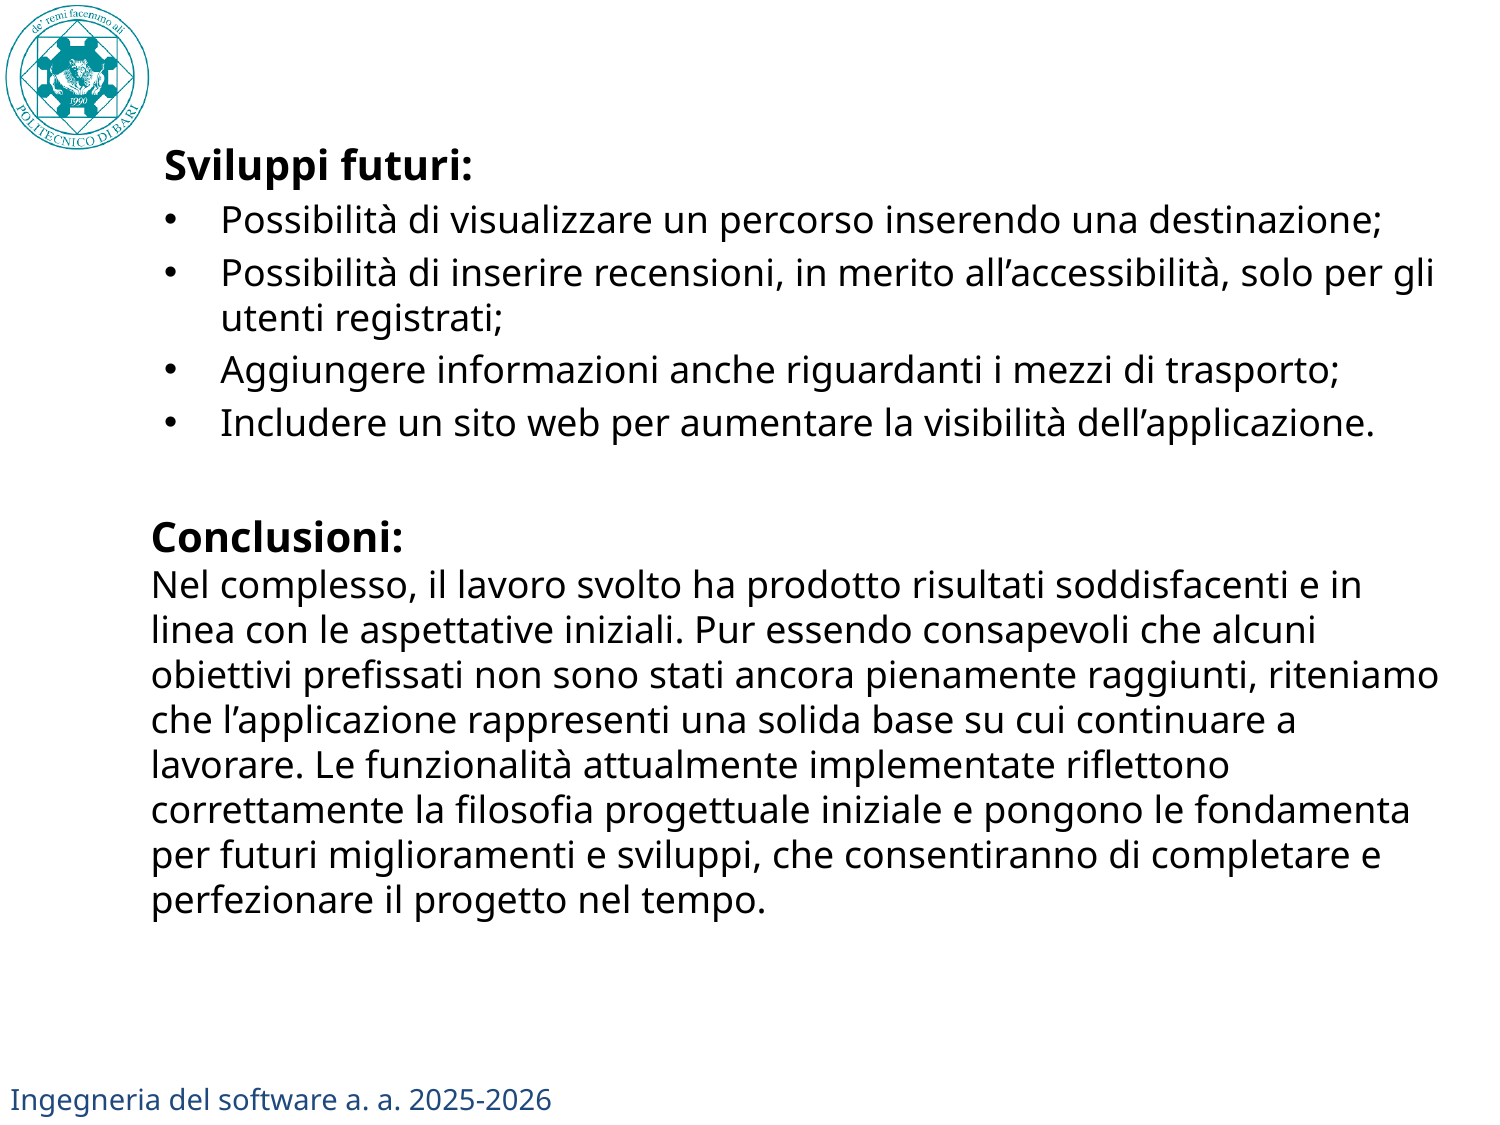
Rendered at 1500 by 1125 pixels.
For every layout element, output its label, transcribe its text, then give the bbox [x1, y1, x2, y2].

list Sviluppi futuri: Possibilità di visualizzare un percorso inserendo una destinazione; Possibilità di inserire recensioni, in merito all’accessibilità, solo per gli utenti registrati; Aggiungere informazioni anche riguardanti i mezzi di trasporto; Includere un sito web per aumentare la visibilità dell’applicazione. [149, 131, 1500, 504]
text_box Ingegneria del software a. a. 2025-2026 [0, 1074, 568, 1124]
picture [0, 0, 154, 154]
text_box Conclusioni: Nel complesso, il lavoro svolto ha prodotto risultati soddisfacenti e in linea con le aspettative iniziali. Pur essendo consapevoli che alcuni obiettivi prefissati non sono stati ancora pienamente raggiunti, riteniamo che l’applicazione rappresenti una solida base su cui continuare a lavorare. Le funzionalità attualmente implementate riflettono correttamente la filosofia progettuale iniziale e pongono le fondamenta per futuri miglioramenti e sviluppi, che consentiranno di completare e perfezionare il progetto nel tempo. [135, 503, 1464, 974]
